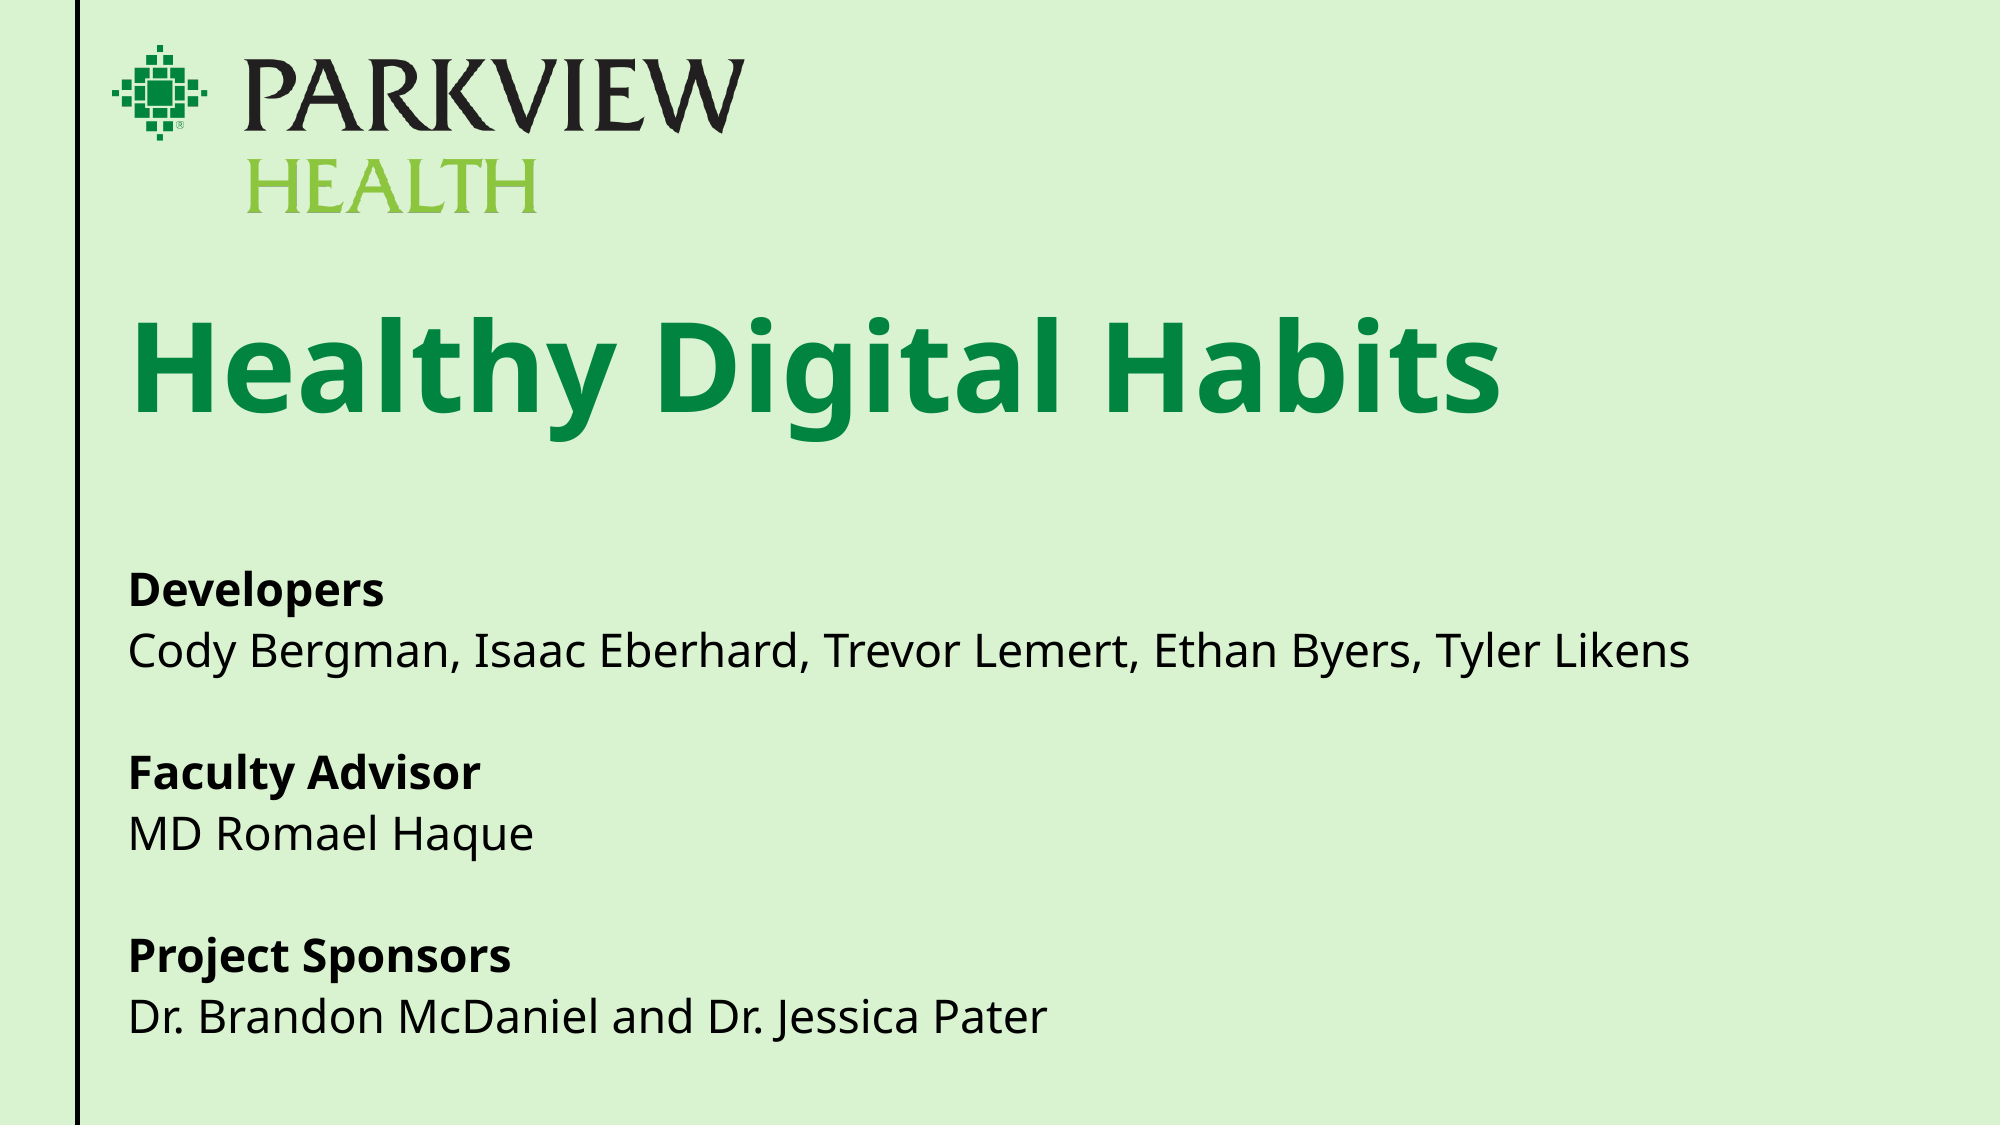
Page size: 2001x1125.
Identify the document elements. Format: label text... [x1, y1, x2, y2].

picture [111, 44, 746, 214]
title Healthy Digital Habits [112, 323, 1613, 448]
subtitle Developers Cody Bergman, Isaac Eberhard, Trevor Lemert, Ethan Byers, Tyler Likens Faculty Advisor MD Romael Haque Project Sponsors Dr. Brandon McDaniel and Dr. Jessica Pater [112, 558, 1758, 1089]
